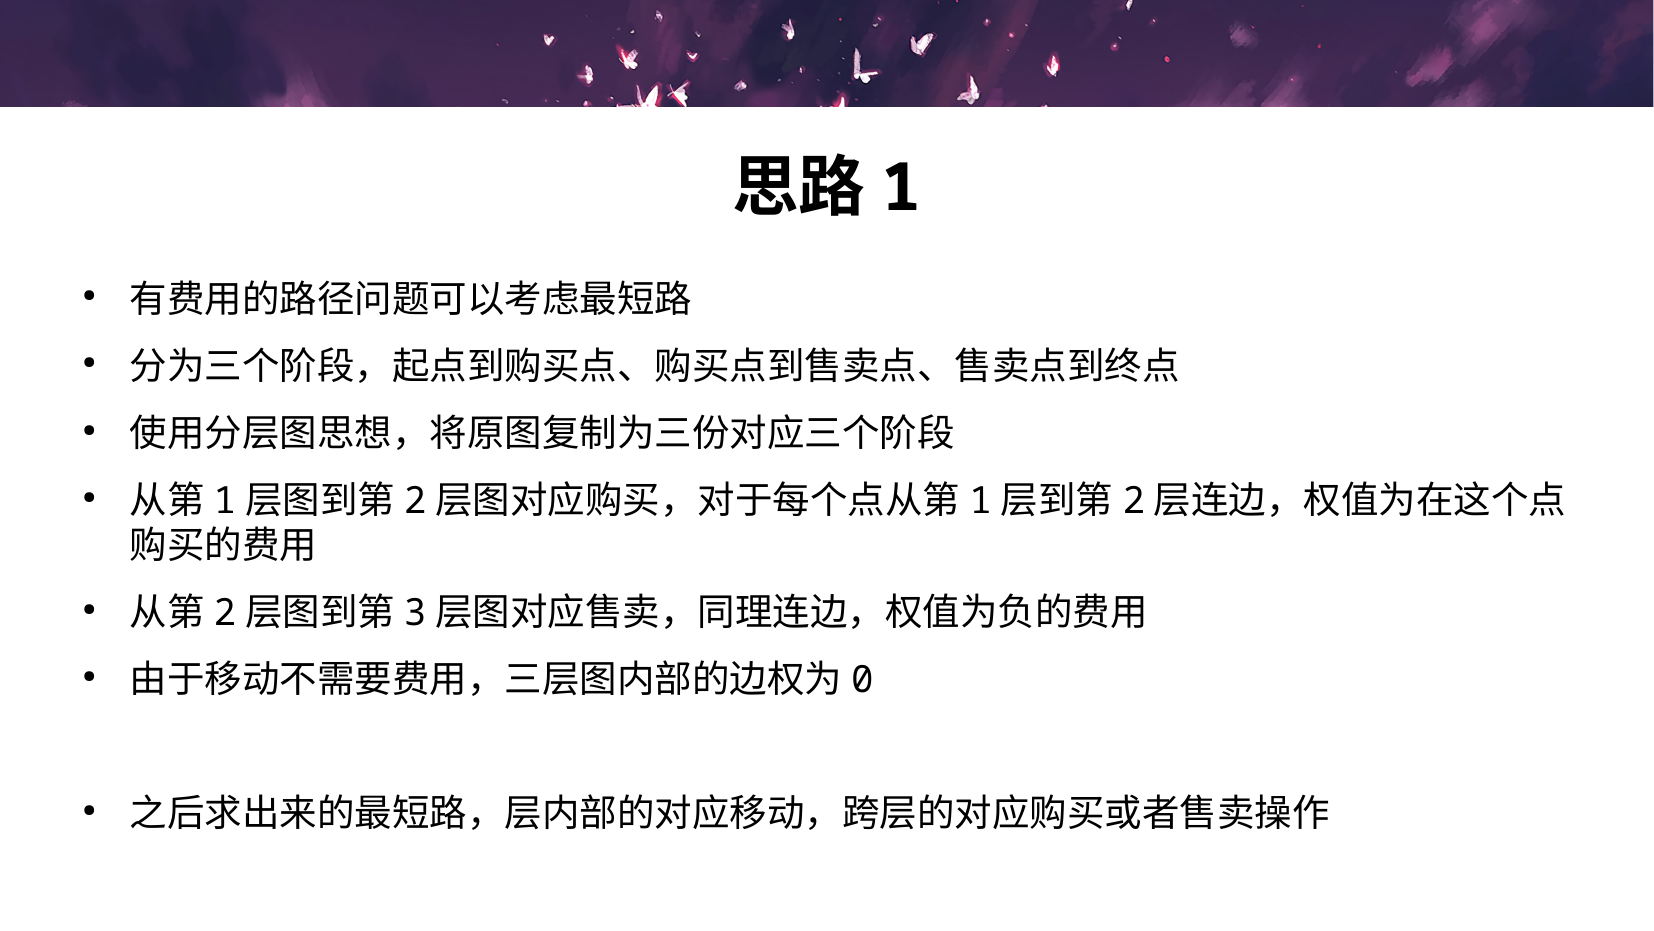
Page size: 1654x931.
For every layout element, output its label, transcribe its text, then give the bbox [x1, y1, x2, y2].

list 有费用的路径问题可以考虑最短路 分为三个阶段，起点到购买点、购买点到售卖点、售卖点到终点 使用分层图思想，将原图复制为三份对应三个阶段 从第1层图到第2层图对应购买，对于每个点从第1层到第2层连边，权值为在这个点购买的费用 从第2层图到第3层图对应售卖，同理连边，权值为负的费用 由于移动不需要费用，三层图内部的边权为0 之后求出来的最短路，层内部的对应移动，跨层的对应购买或者售卖操作 [82, 274, 1571, 886]
title 思路1 [82, 119, 1571, 248]
picture [0, 0, 1654, 107]
